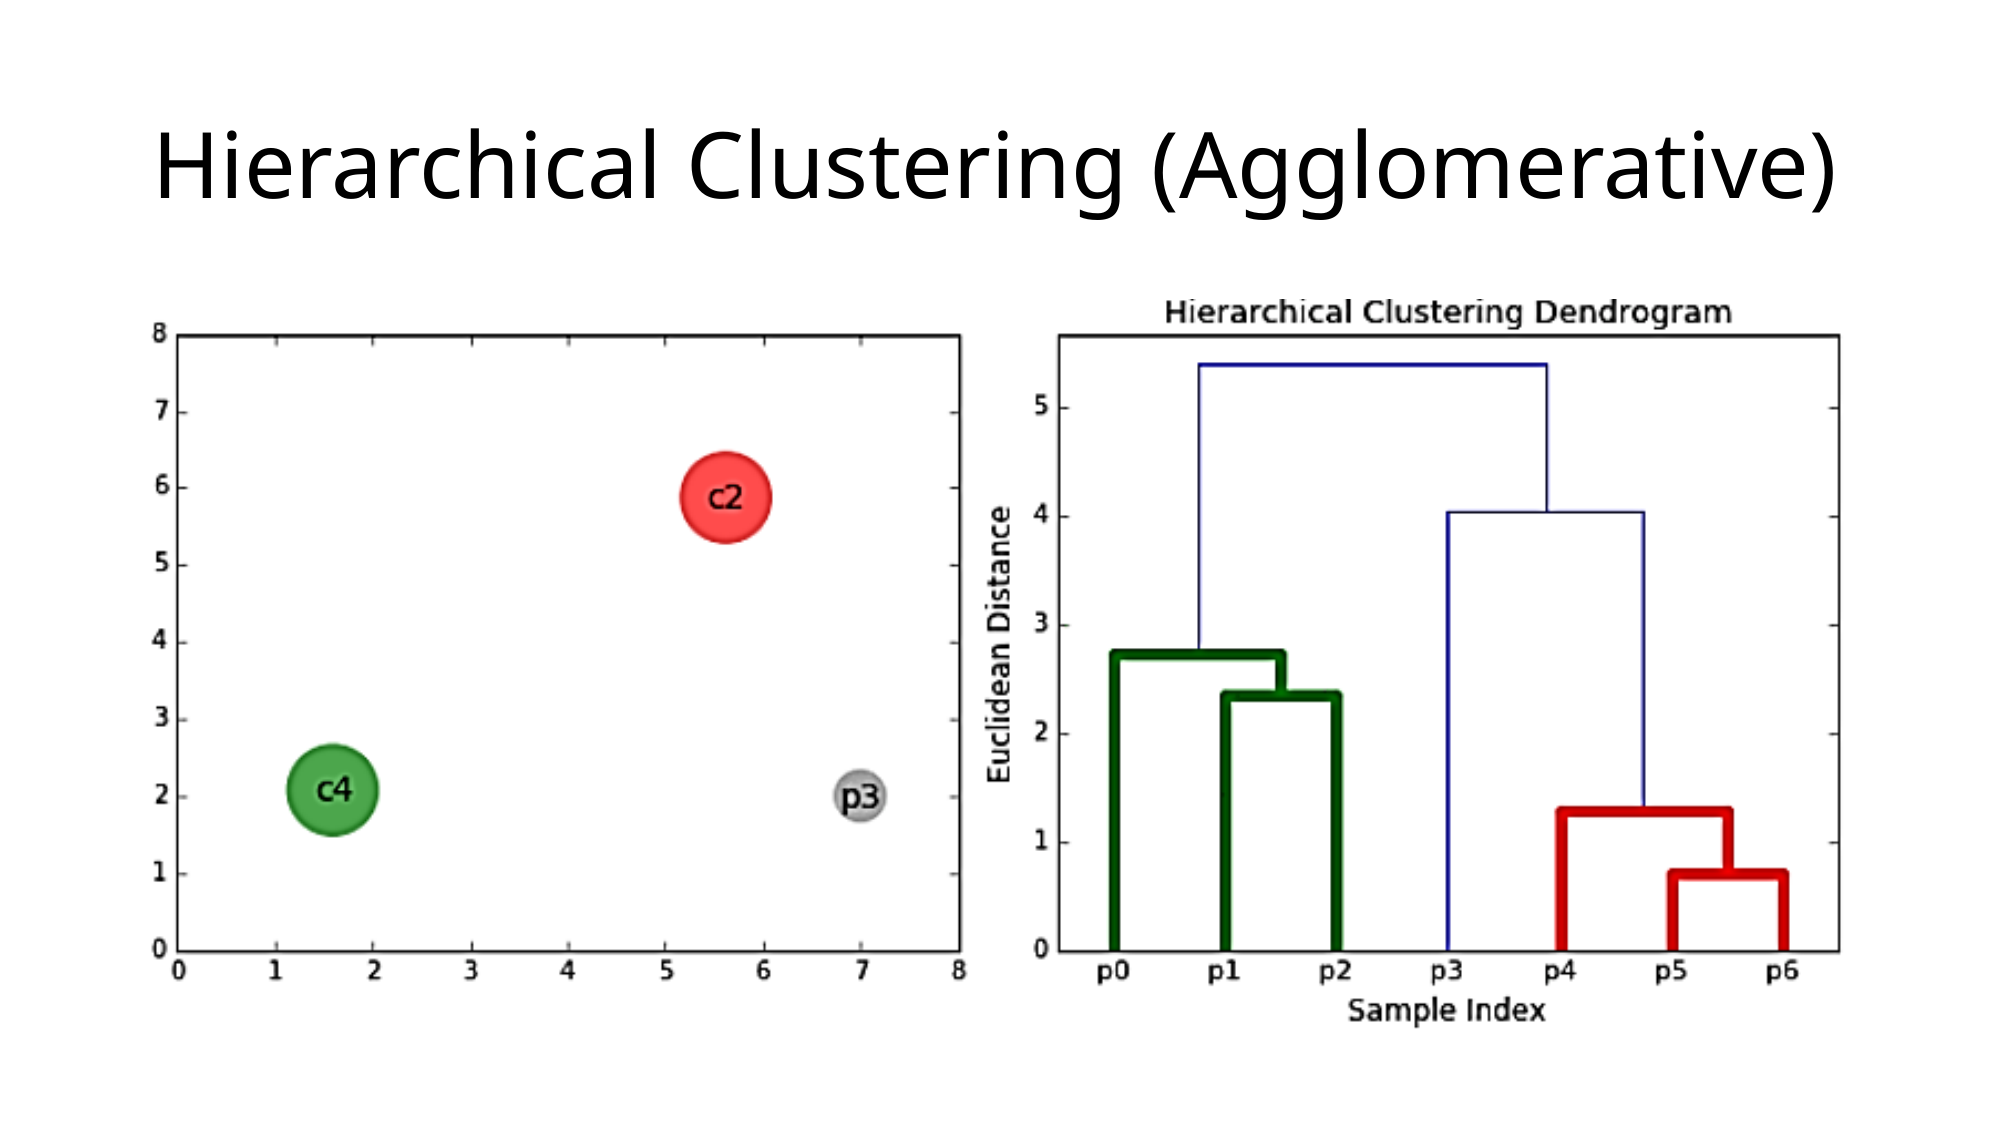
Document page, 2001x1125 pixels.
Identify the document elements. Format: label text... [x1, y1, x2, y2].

title Hierarchical Clustering (Agglomerative) [137, 59, 1863, 278]
picture [136, 298, 1863, 1036]
